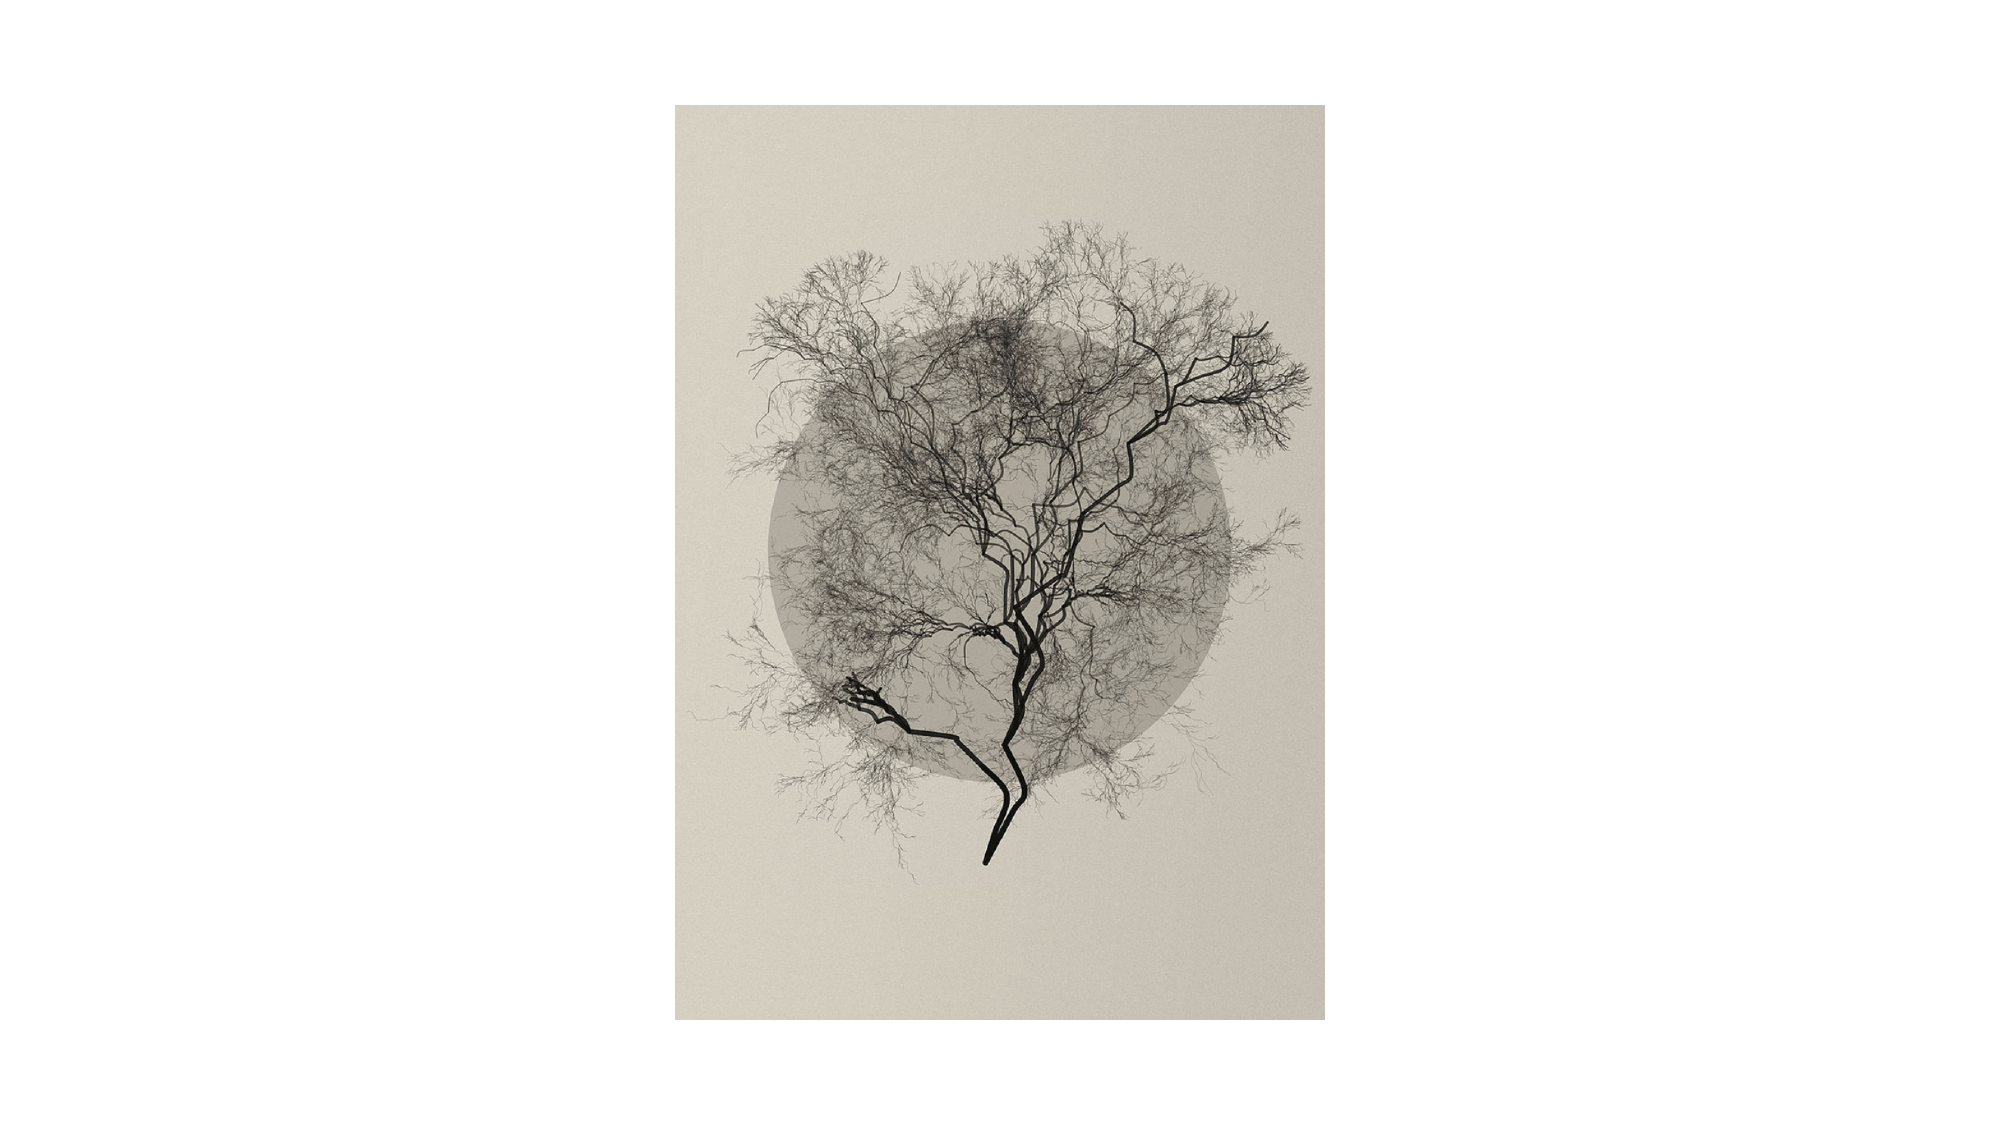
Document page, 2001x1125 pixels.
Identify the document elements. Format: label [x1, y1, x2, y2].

picture [675, 105, 1325, 1020]
